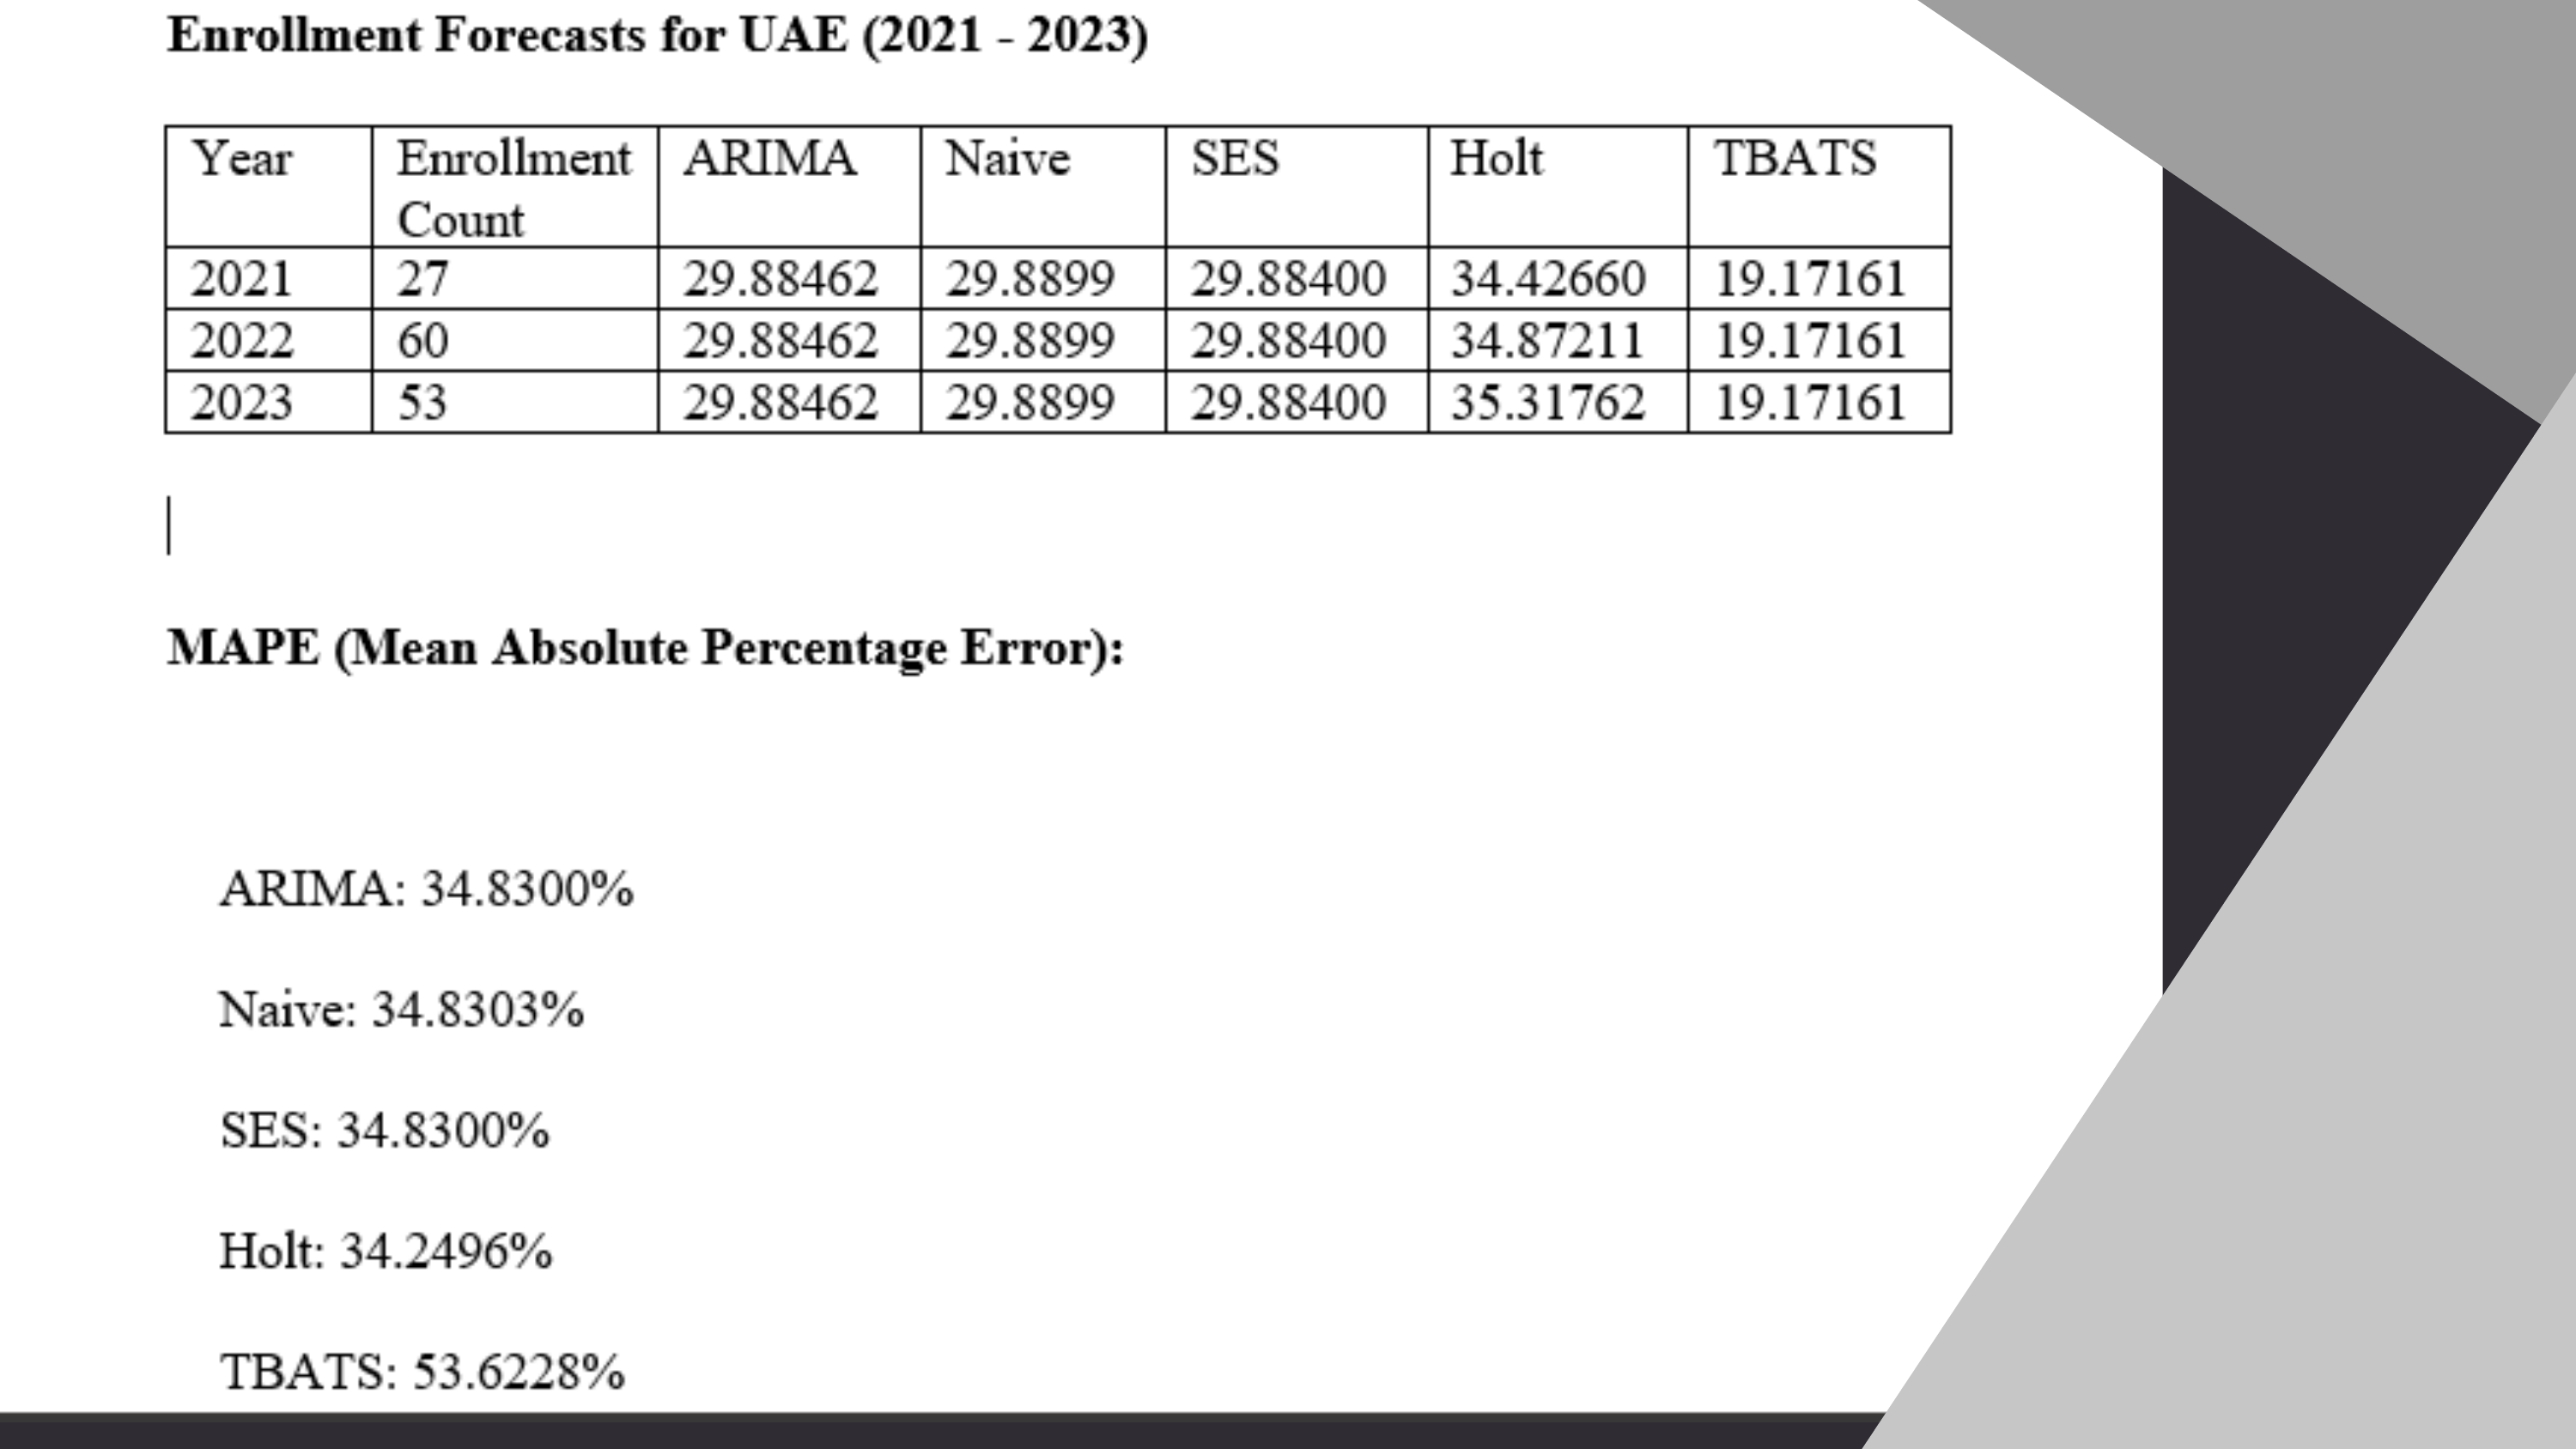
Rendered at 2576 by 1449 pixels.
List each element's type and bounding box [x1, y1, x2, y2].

text_box [1917, 0, 2576, 425]
text_box [1862, 372, 2576, 1449]
text_box [0, 0, 2163, 1422]
